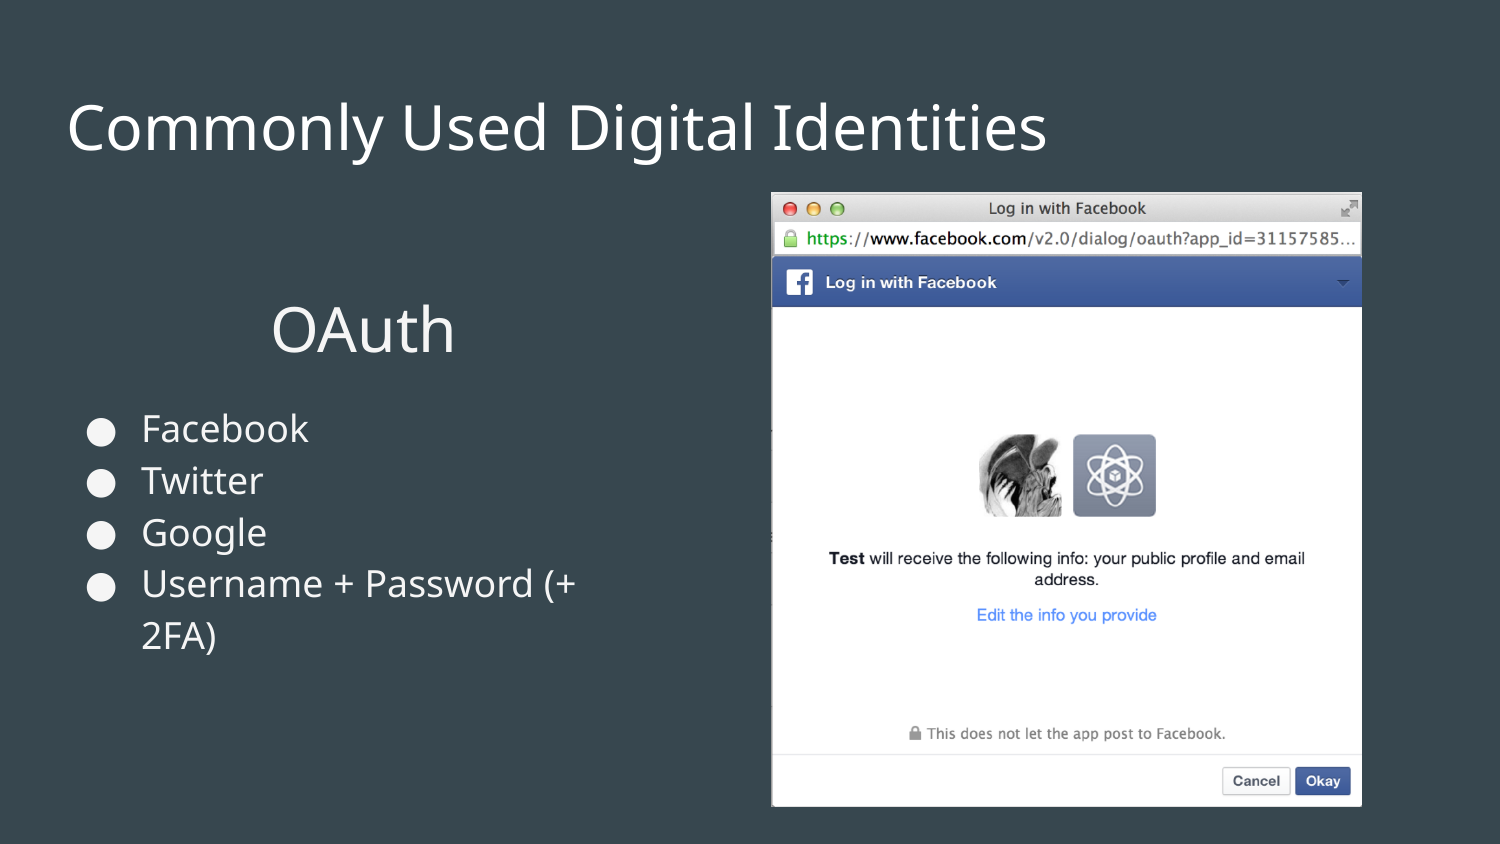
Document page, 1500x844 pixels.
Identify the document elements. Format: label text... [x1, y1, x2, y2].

title Commonly Used Digital Identities [51, 72, 1449, 167]
picture [771, 192, 1362, 807]
list OAuth Facebook Twitter Google Username + Password (+ 2FA) [51, 264, 677, 825]
